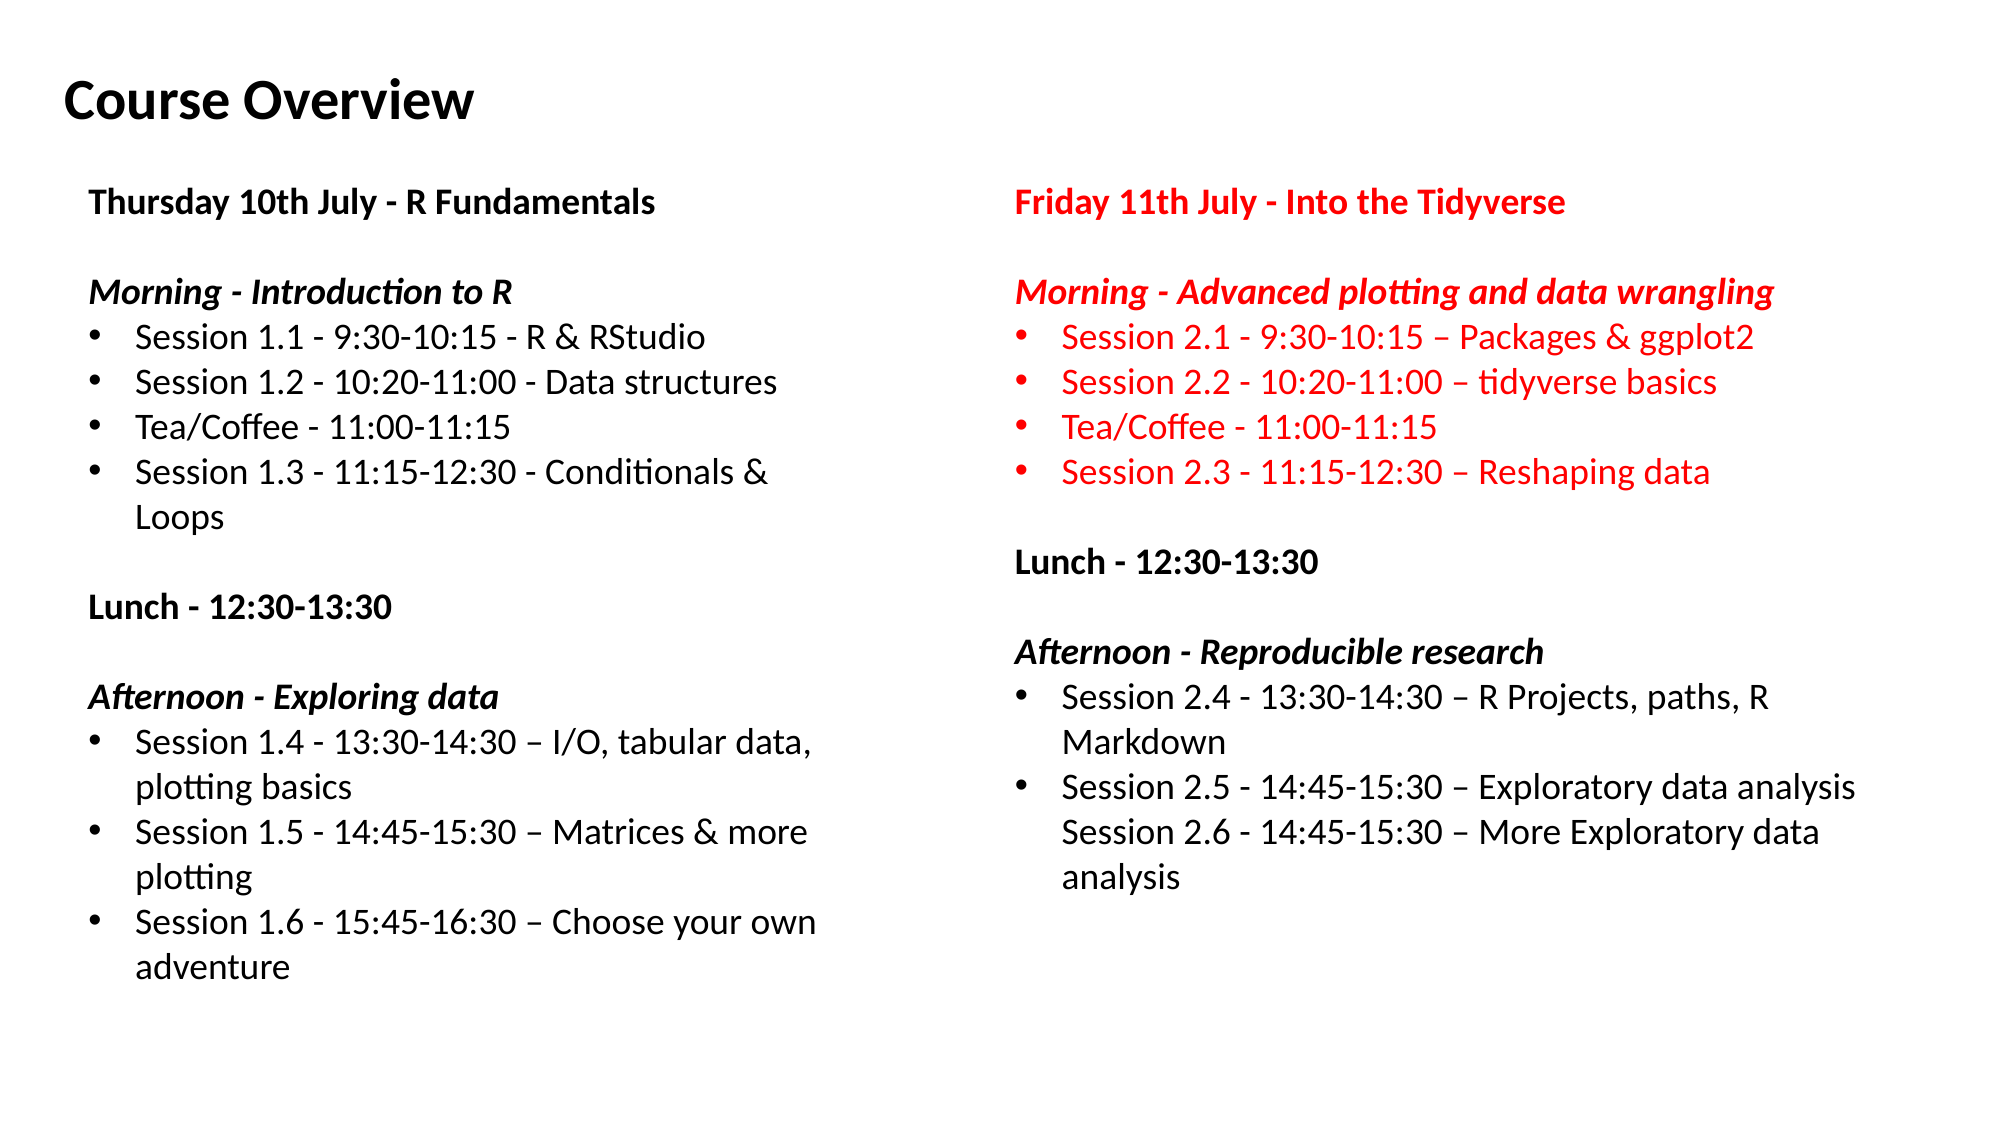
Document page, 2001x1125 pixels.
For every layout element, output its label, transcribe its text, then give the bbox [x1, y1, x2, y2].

text_box Course Overview [49, 53, 622, 139]
text_box Friday 11th July - Into the Tidyverse Morning - Advanced plotting and data wrangling Session 2.1 - 9:30-10:15 – Packages & ggplot2 Session 2.2 - 10:20-11:00 – tidyverse basics Tea/Coffee - 11:00-11:15 Session 2.3 - 11:15-12:30 – Reshaping data Lunch - 12:30-13:30 Afternoon - Reproducible research Session 2.4 - 13:30-14:30 – R Projects, paths, R Markdown Session 2.5 - 14:45-15:30 – Exploratory data analysis Session 2.6 - 14:45-15:30 – More Exploratory data analysis [999, 169, 1910, 905]
text_box Thursday 10th July - R Fundamentals Morning - Introduction to R Session 1.1 - 9:30-10:15 - R & RStudio Session 1.2 - 10:20-11:00 - Data structures Tea/Coffee - 11:00-11:15 Session 1.3 - 11:15-12:30 - Conditionals & Loops Lunch - 12:30-13:30 Afternoon - Exploring data Session 1.4 - 13:30-14:30 – I/O, tabular data, plotting basics Session 1.5 - 14:45-15:30 – Matrices & more plotting Session 1.6 - 15:45-16:30 – Choose your own adventure [73, 169, 861, 1040]
